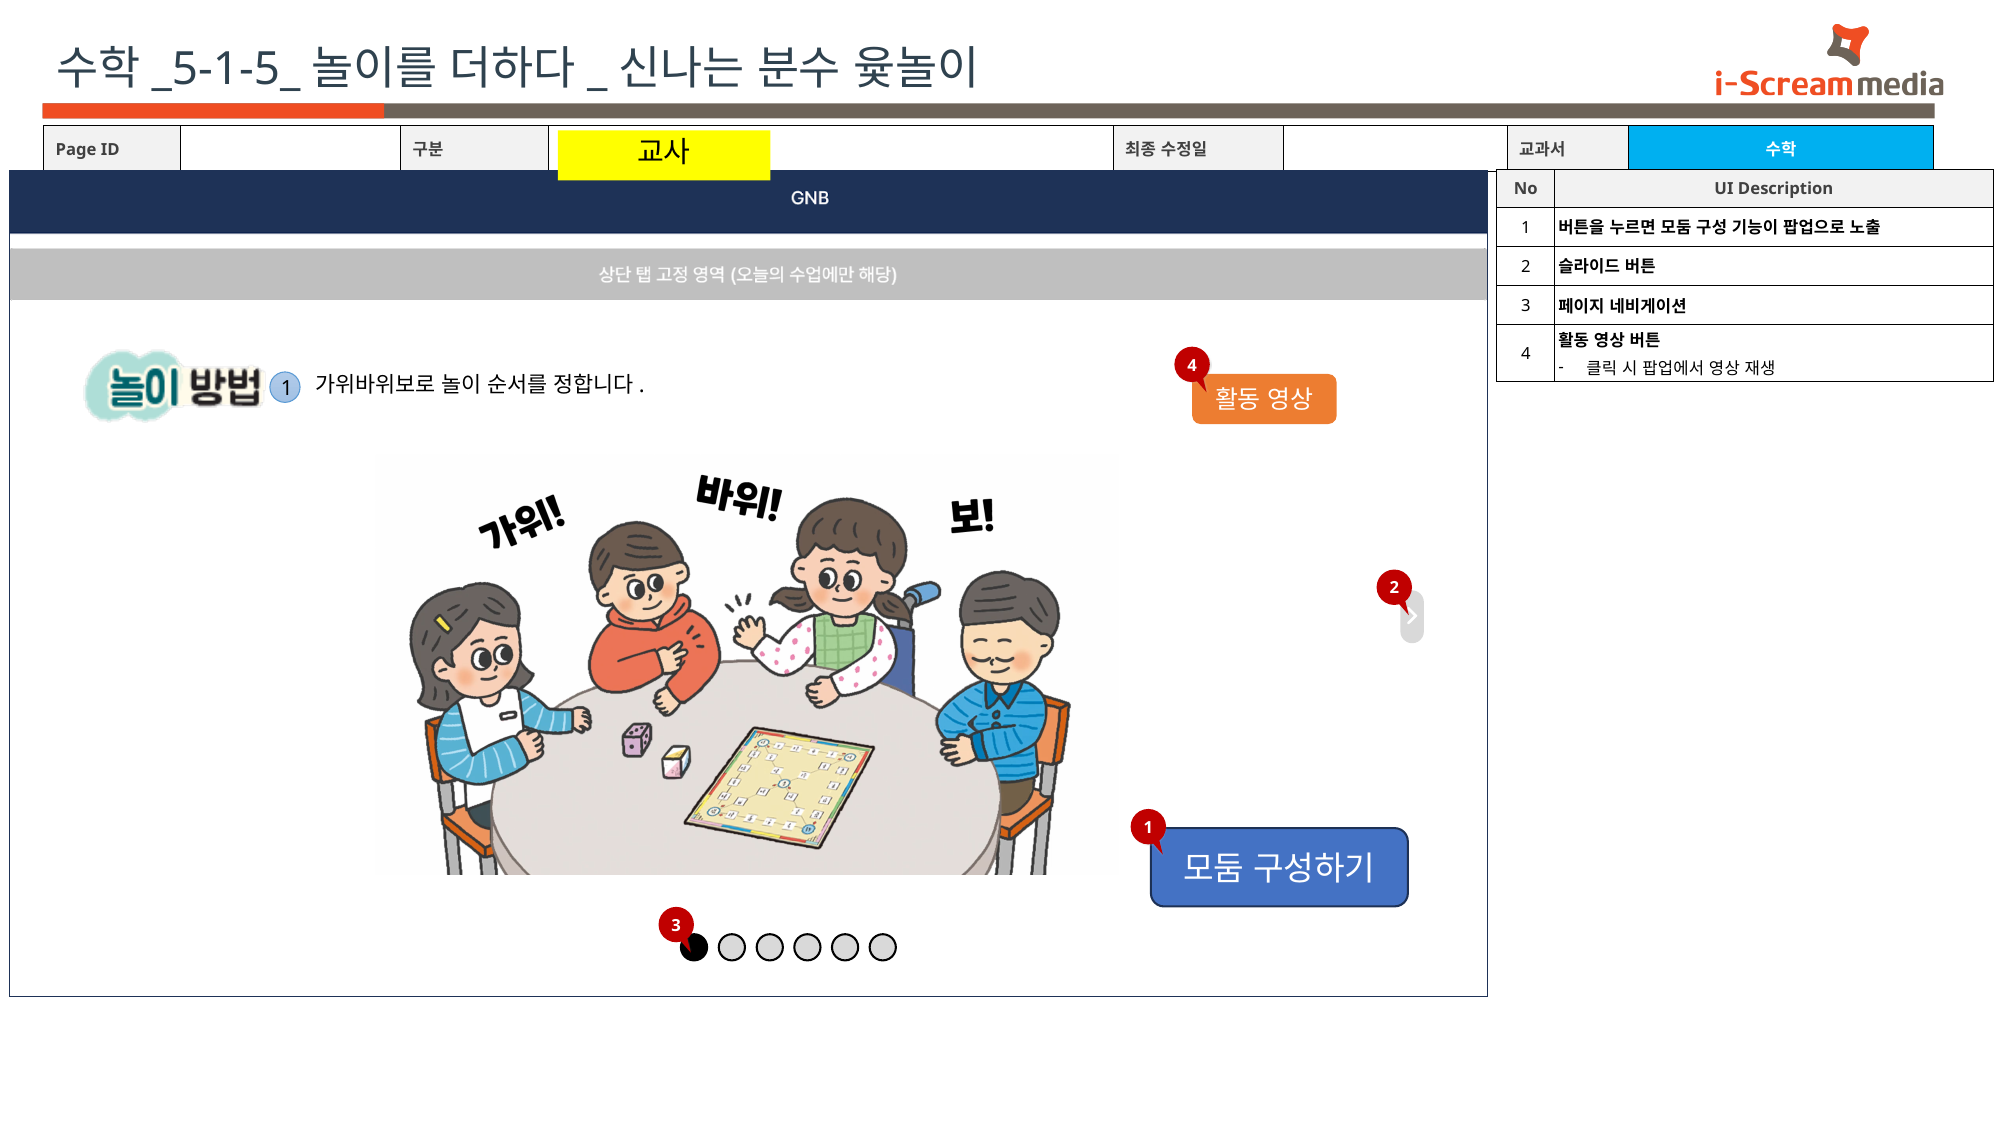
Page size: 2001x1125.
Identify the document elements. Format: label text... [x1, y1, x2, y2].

table_header UI Description [1555, 170, 1993, 207]
text_box 교사 [557, 130, 771, 181]
table_cell 슬라이드 버튼 [1555, 247, 1993, 285]
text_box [680, 934, 896, 961]
text_box 1 [1129, 807, 1168, 856]
table_cell 1 [1497, 208, 1554, 246]
table_cell 2 [1497, 247, 1554, 285]
text_box 2 [1375, 568, 1414, 607]
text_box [1400, 590, 1424, 644]
table_cell 활동 영상 버튼 클릭 시 팝업에서 영상 재생 [1555, 325, 1993, 381]
table_header No [1497, 170, 1554, 207]
table_cell 페이지 네비게이션 [1555, 286, 1993, 324]
table_cell 버튼을 누르면 모둠 구성 기능이 팝업으로 노출 [1555, 208, 1993, 246]
picture [10, 171, 1487, 996]
text_box 3 [657, 905, 695, 944]
text_box 4 [1175, 345, 1209, 356]
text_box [269, 356, 1463, 403]
text_box 활동 영상 [1191, 403, 1338, 426]
picture [1715, 23, 1944, 96]
table_cell 3 [1497, 286, 1554, 324]
text_box 모둠 구성하기 [1149, 827, 1409, 908]
table_cell 4 [1497, 325, 1554, 381]
title 수학_5-1-5_놀이를 더하다_신나는 분수 윷놀이 [41, 44, 1683, 95]
